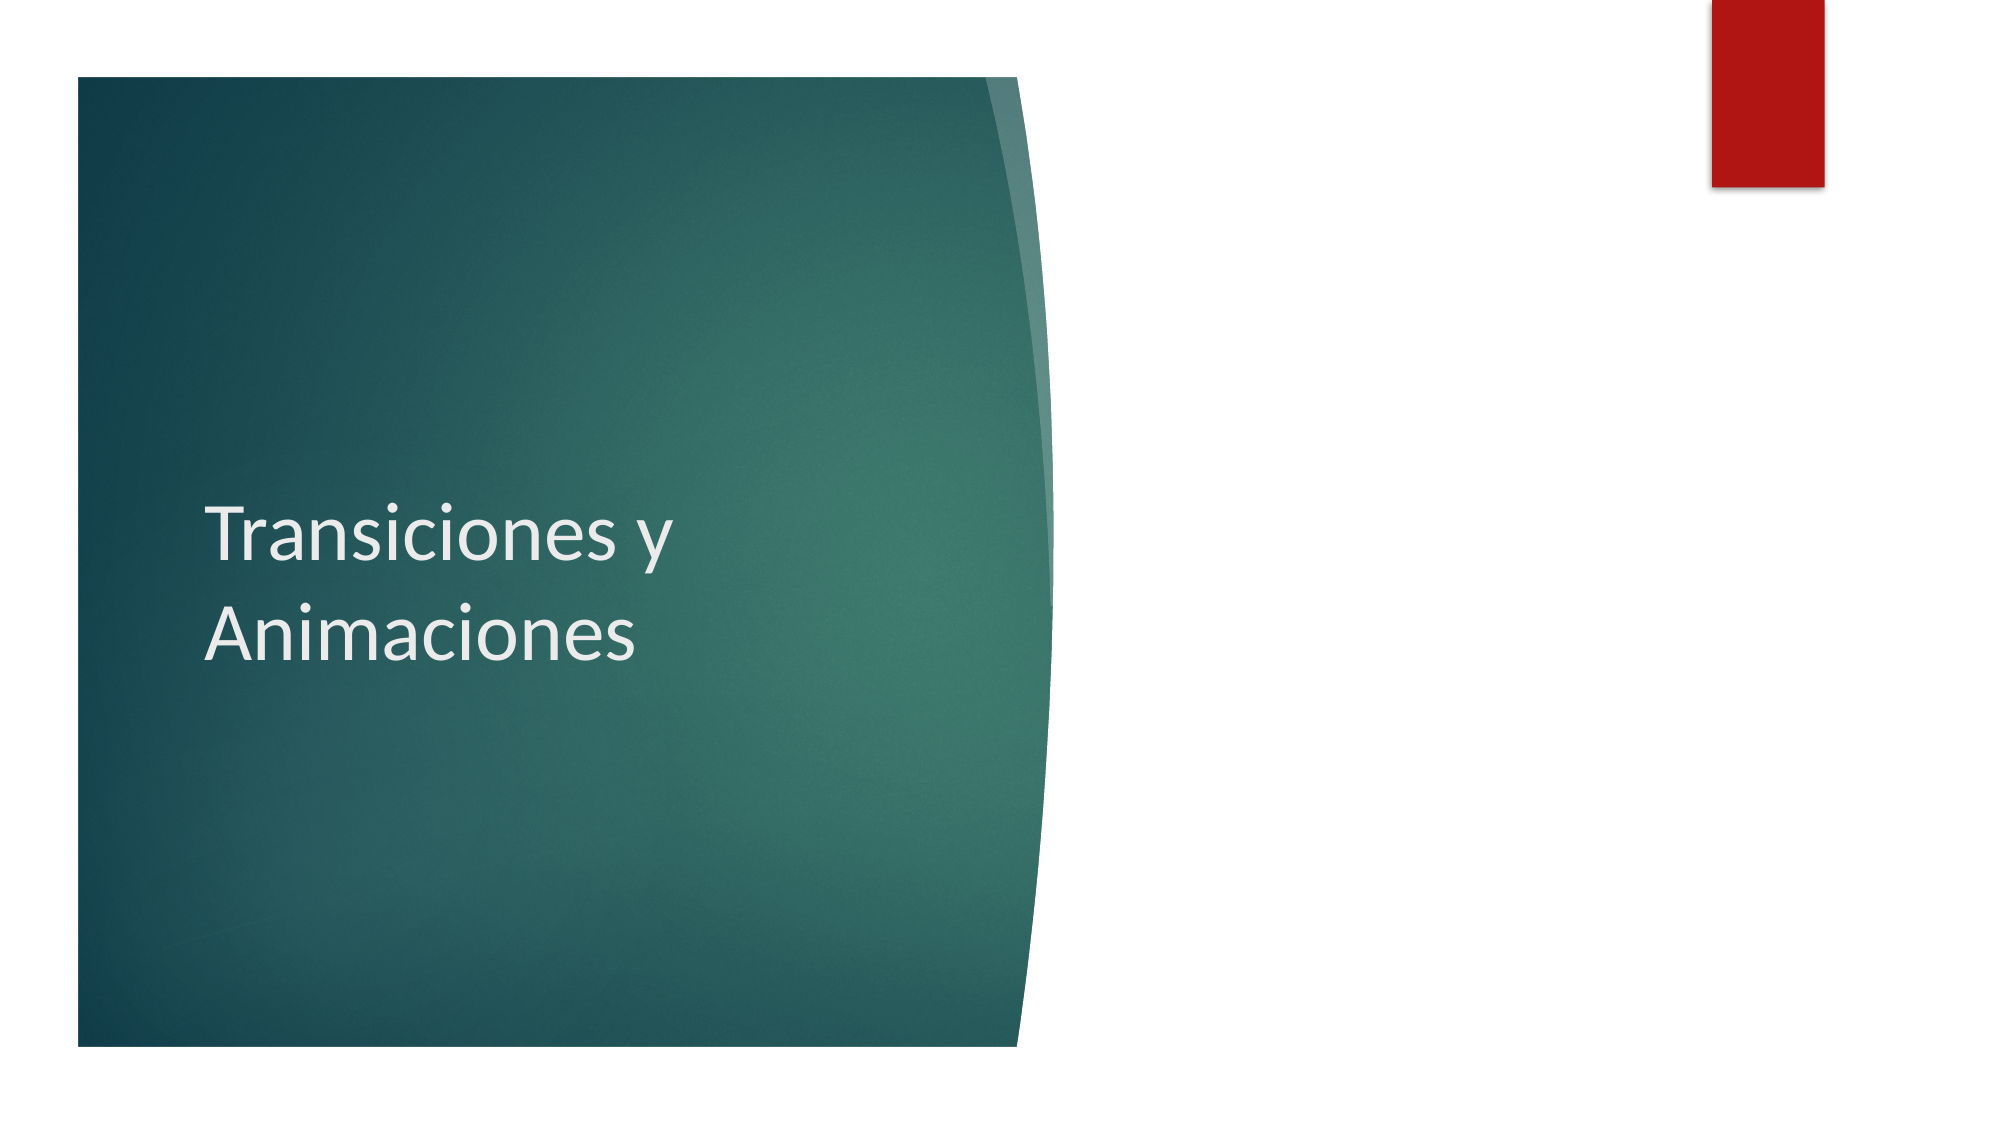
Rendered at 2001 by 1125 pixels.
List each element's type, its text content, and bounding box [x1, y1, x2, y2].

title Transiciones y Animaciones [189, 439, 902, 815]
picture [79, 78, 1052, 1046]
